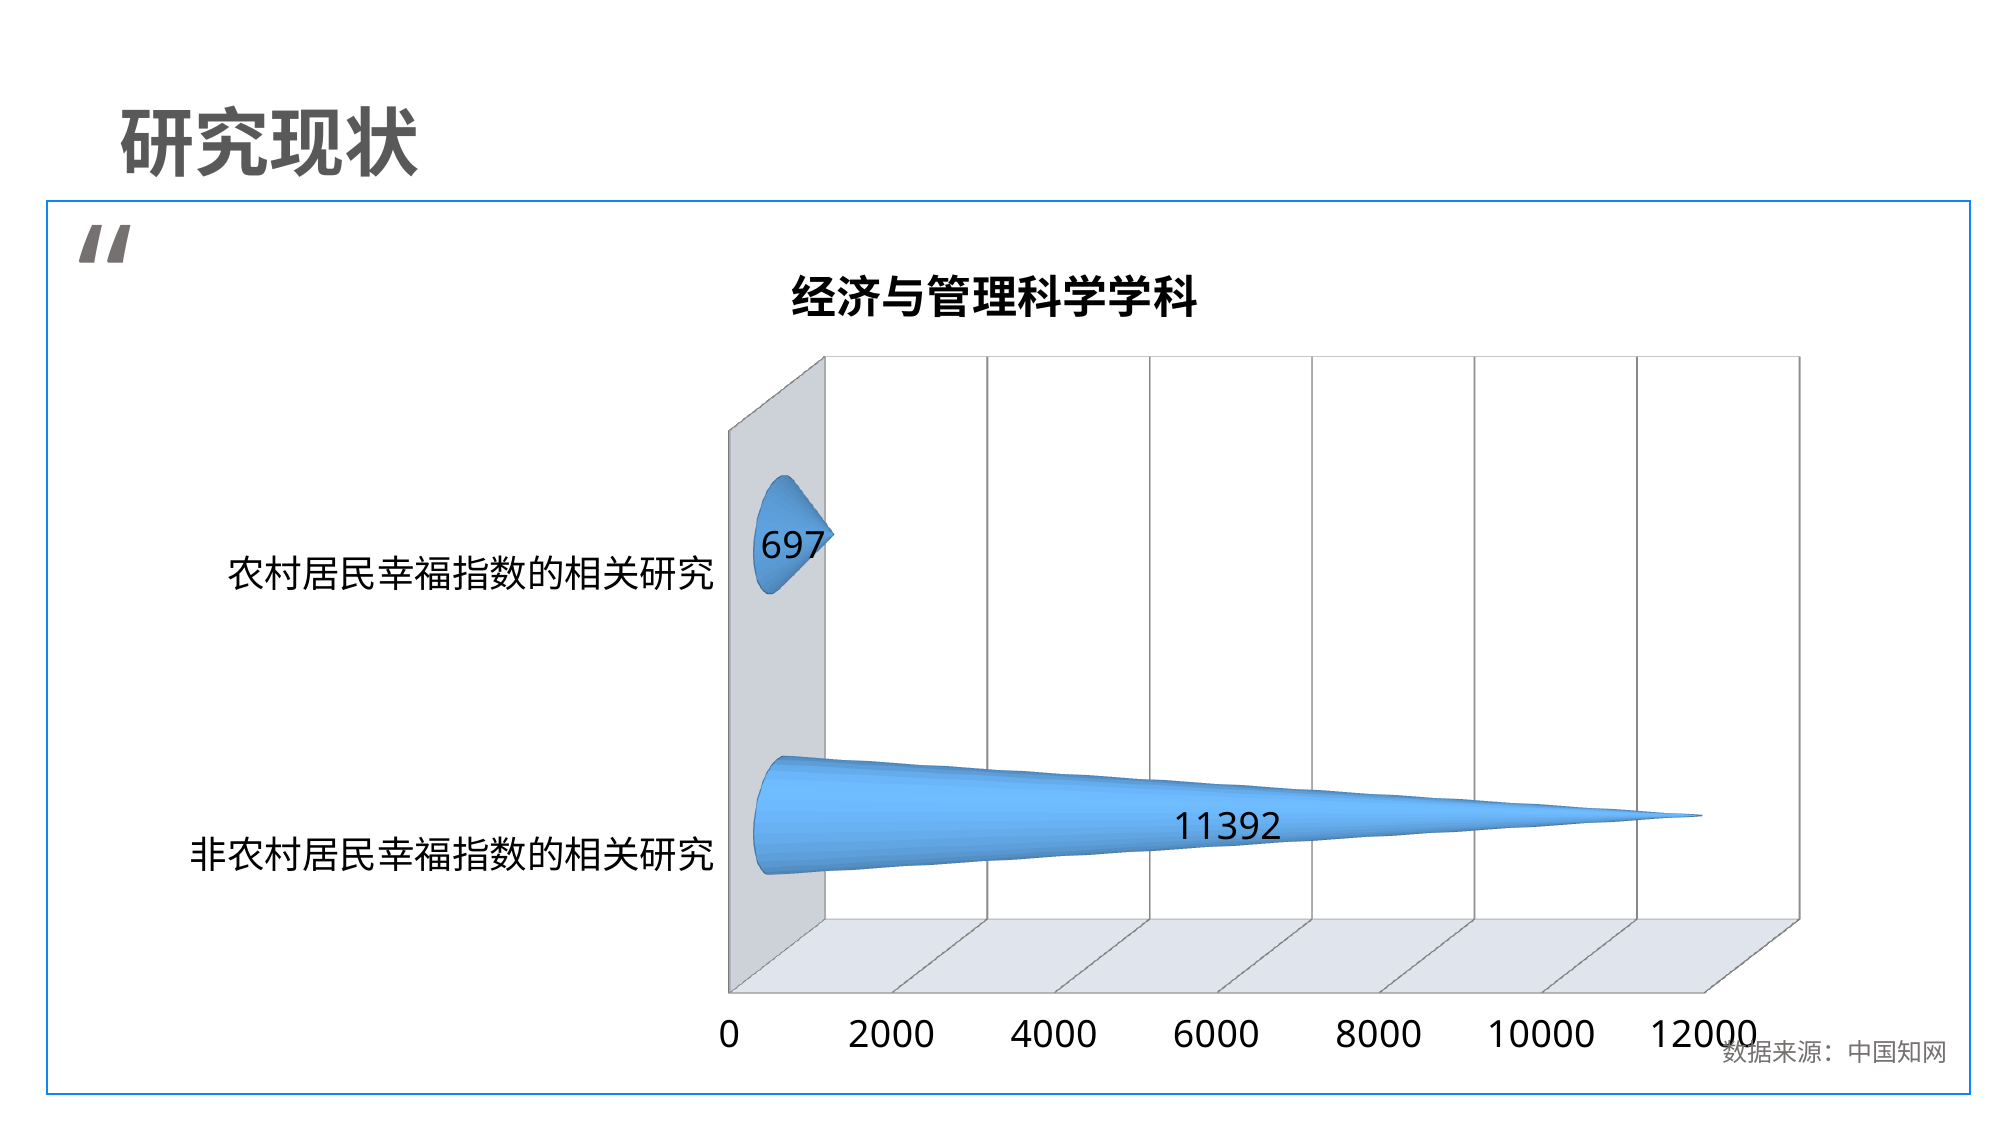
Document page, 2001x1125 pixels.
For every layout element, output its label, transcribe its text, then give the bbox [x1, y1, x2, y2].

text_box 研究现状 [111, 46, 870, 190]
text_box “ [69, 177, 266, 371]
text_box 数据来源：中国知网 [1851, 1029, 1963, 1075]
chart [139, 221, 1851, 1076]
text_box [46, 200, 1971, 1095]
